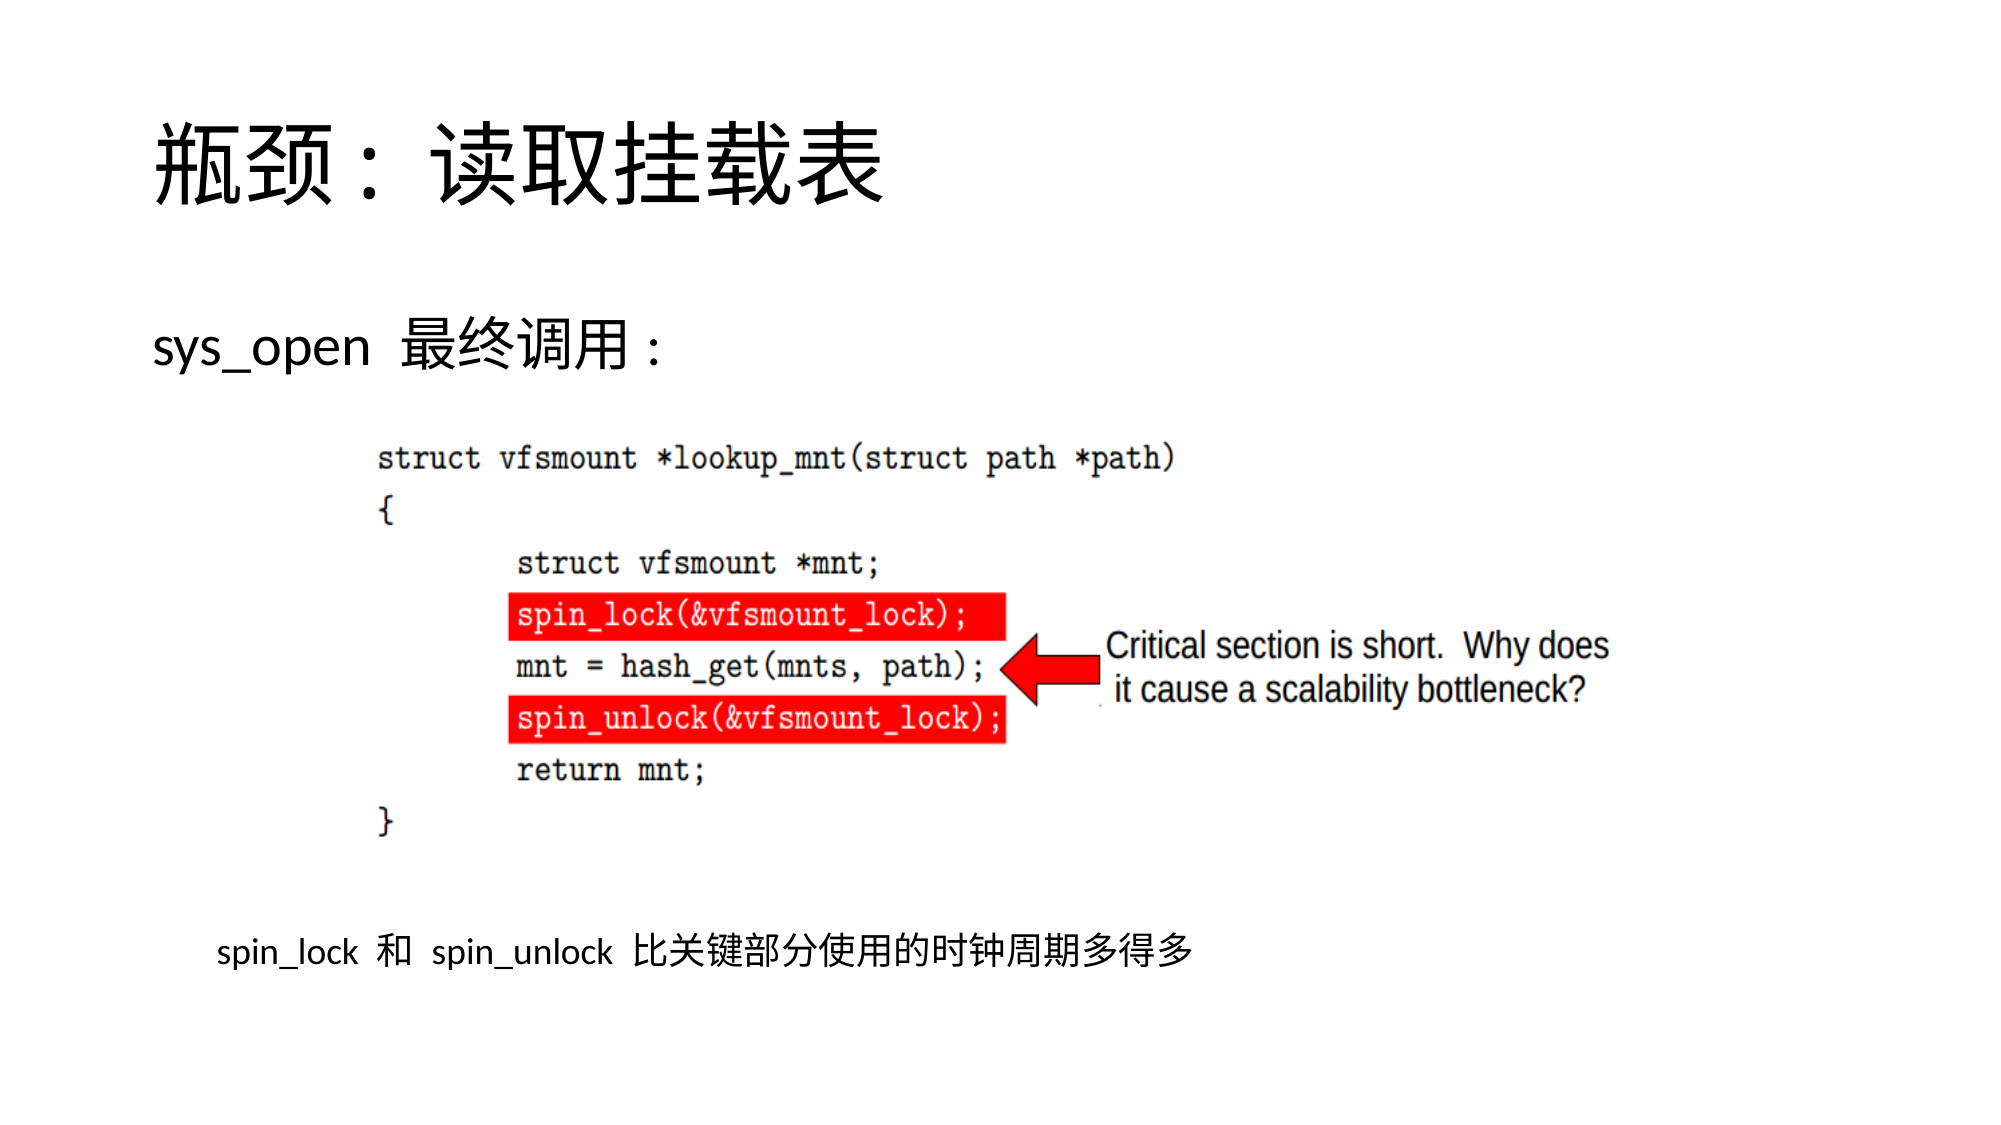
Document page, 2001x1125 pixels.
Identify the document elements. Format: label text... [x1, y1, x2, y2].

text_box 瓶颈: 读取挂载表 [137, 59, 1863, 278]
picture [339, 425, 1661, 887]
text_box spin_lock 和 spin_unlock 比关键部分使用的时钟周期多得多 [201, 919, 1567, 980]
text_box sys_open 最终调用: [137, 299, 1863, 1014]
